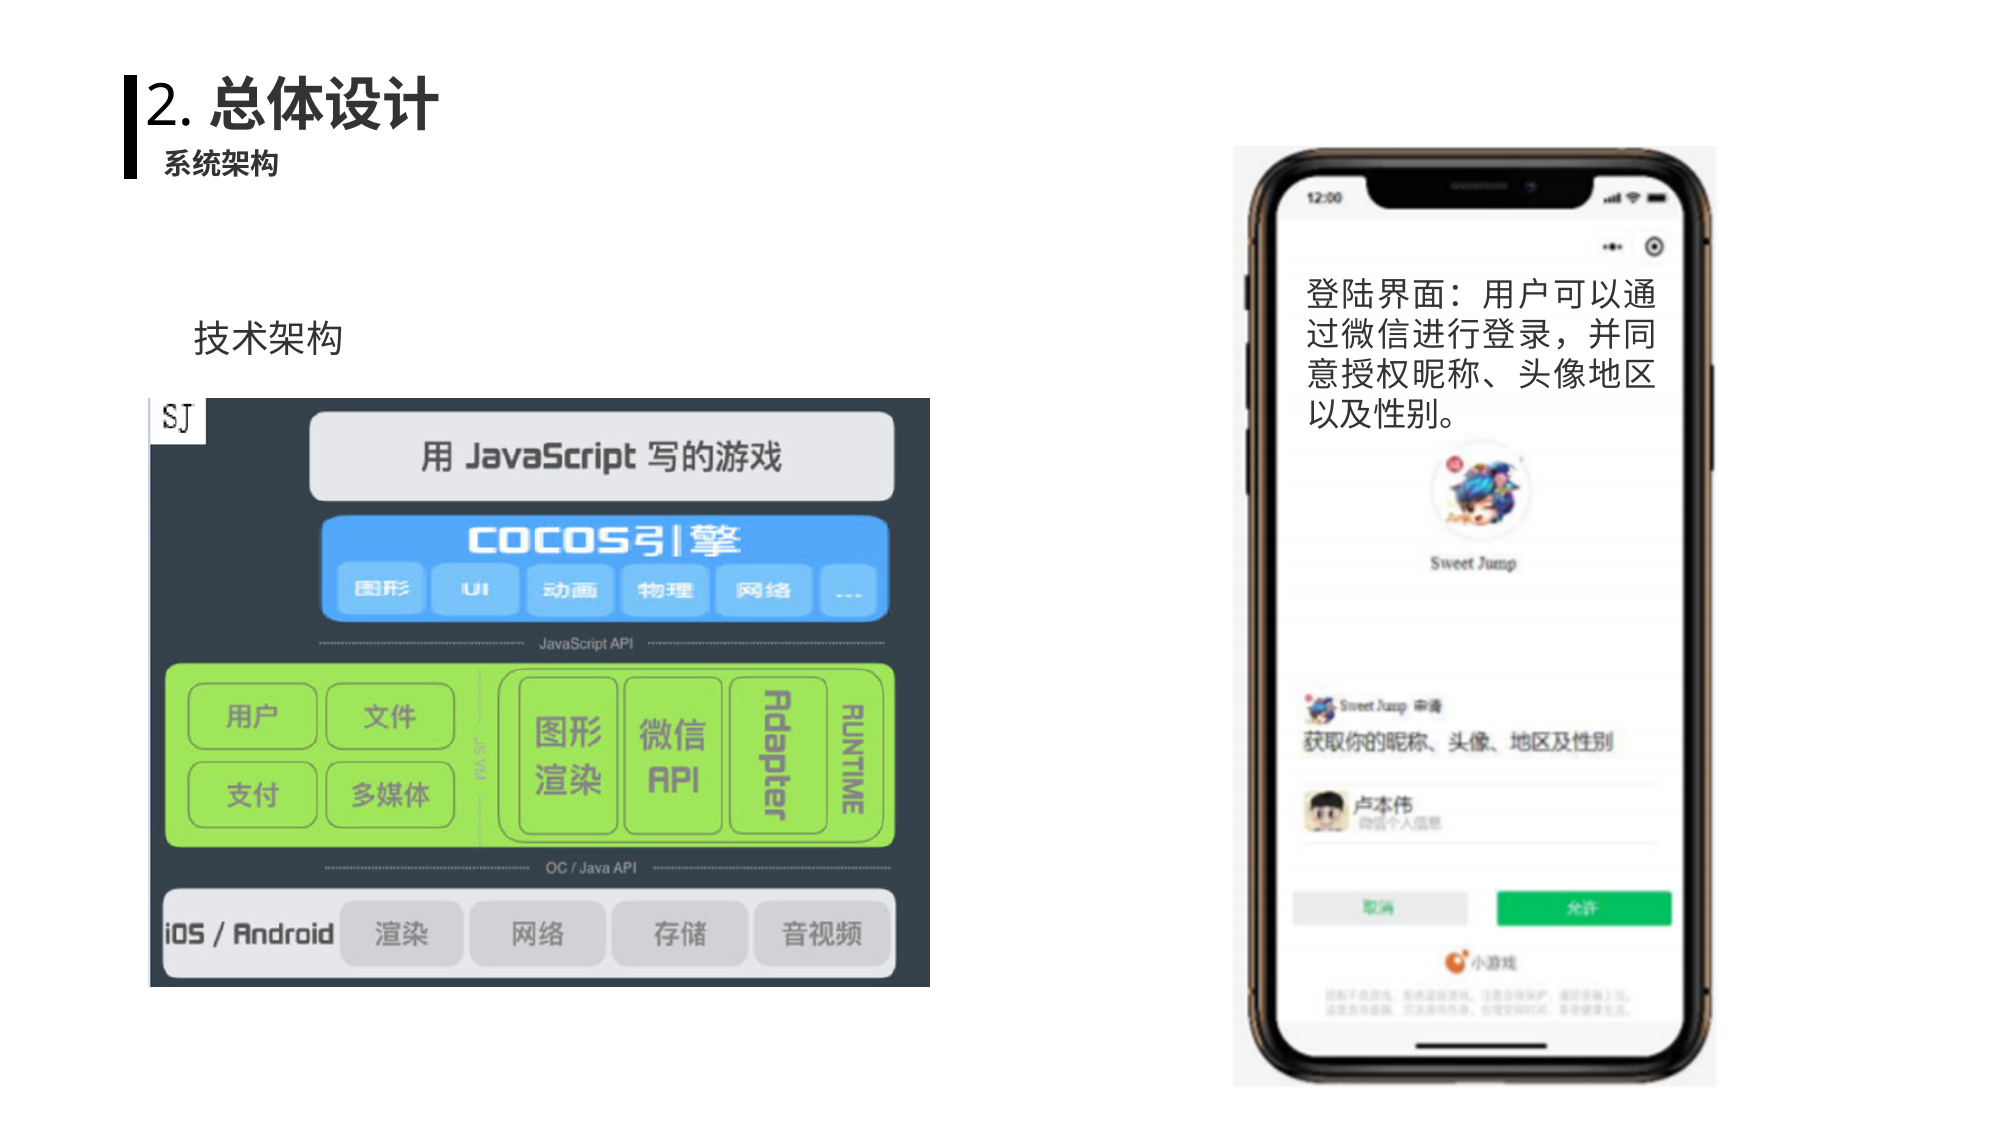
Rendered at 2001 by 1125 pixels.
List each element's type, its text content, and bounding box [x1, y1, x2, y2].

picture [148, 398, 930, 988]
text_box 系统架构 [148, 137, 518, 188]
picture [1203, 146, 1752, 1091]
text_box 技术架构 [178, 274, 595, 368]
text_box 2.总体设计 [130, 59, 699, 145]
